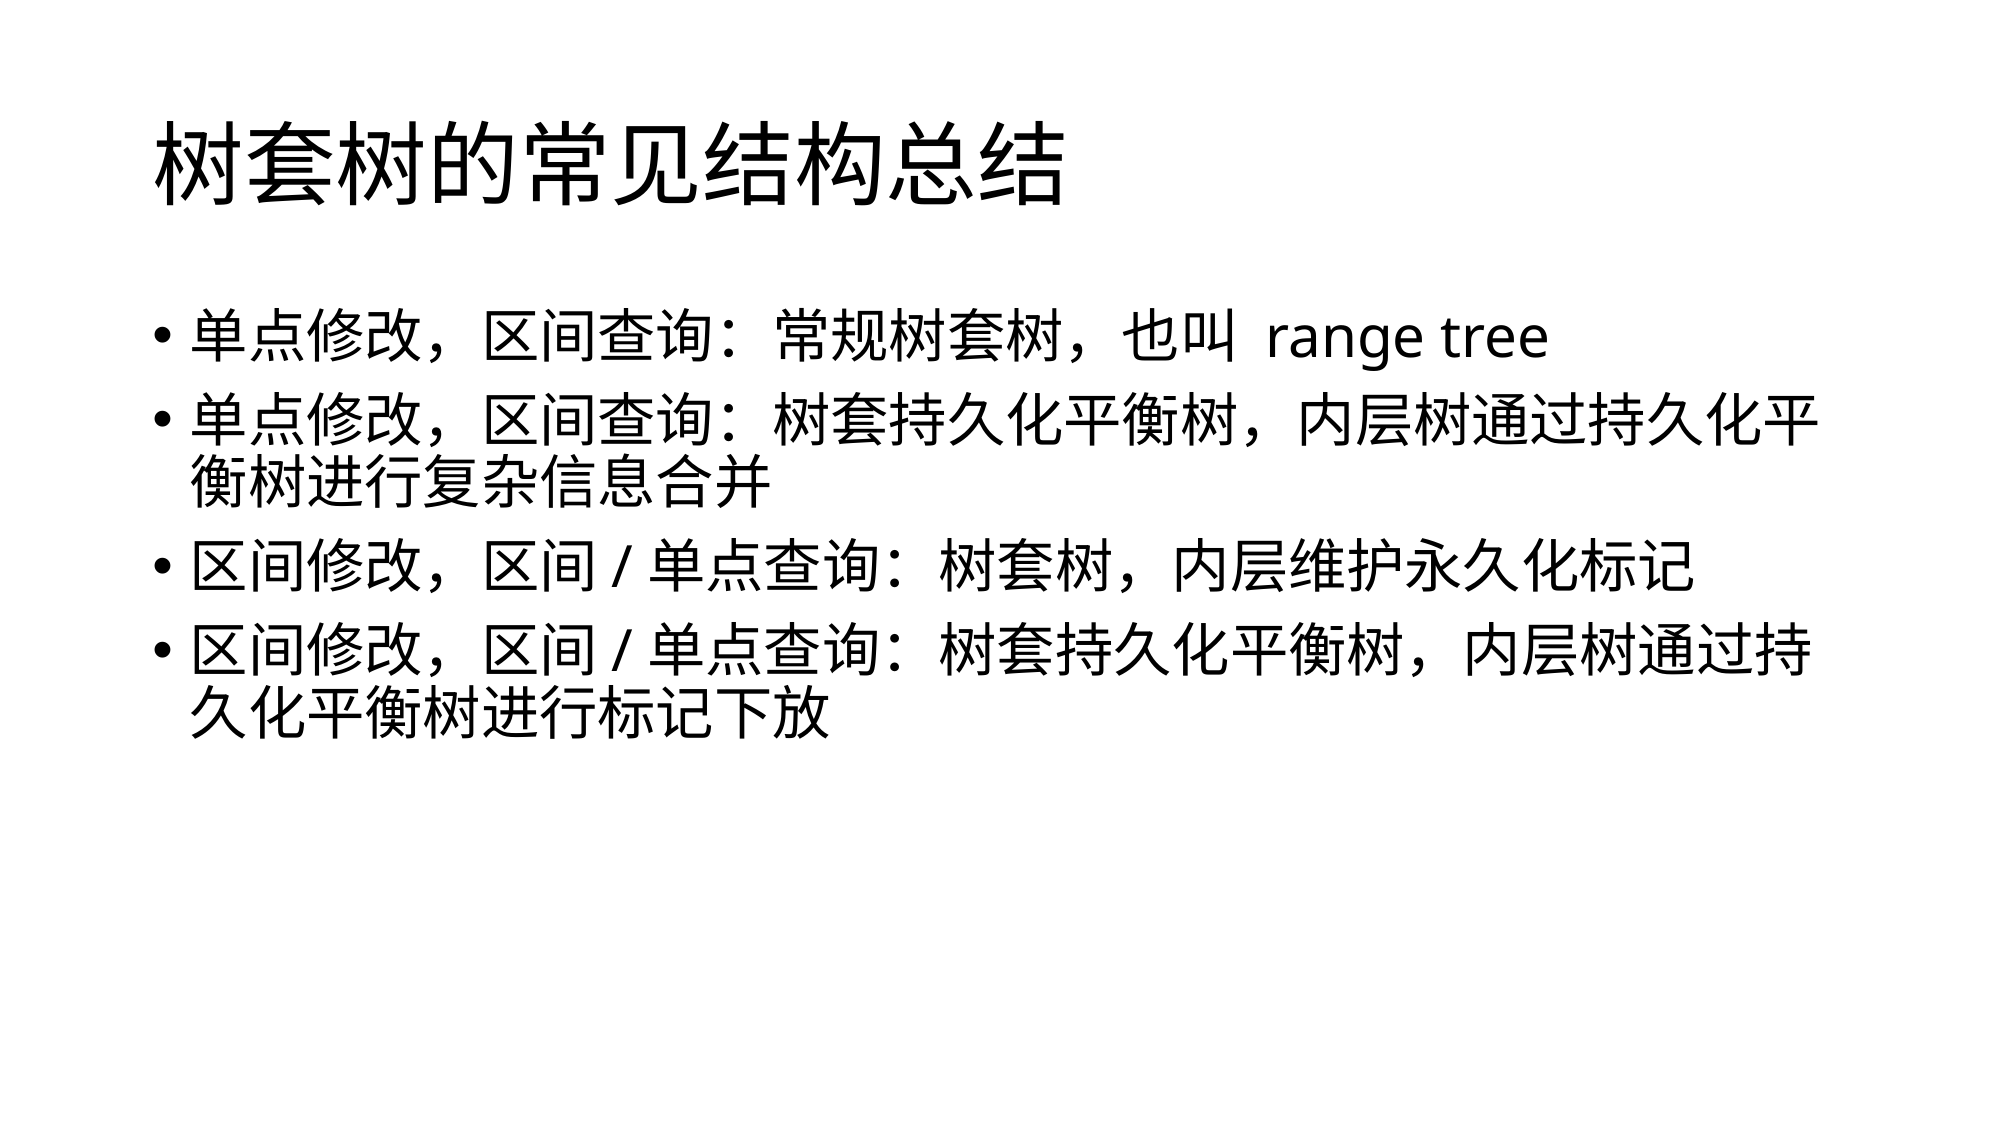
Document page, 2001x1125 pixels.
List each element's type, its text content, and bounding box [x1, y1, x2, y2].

title 树套树的常见结构总结 [137, 59, 1863, 278]
list 单点修改，区间查询：常规树套树，也叫 range tree 单点修改，区间查询：树套持久化平衡树，内层树通过持久化平衡树进行复杂信息合并 区间修改，区间/单点查询：树套树，内层维护永久化标记 区间修改，区间/单点查询：树套持久化平衡树，内层树通过持久化平衡树进行标记下放 [137, 299, 1863, 1014]
